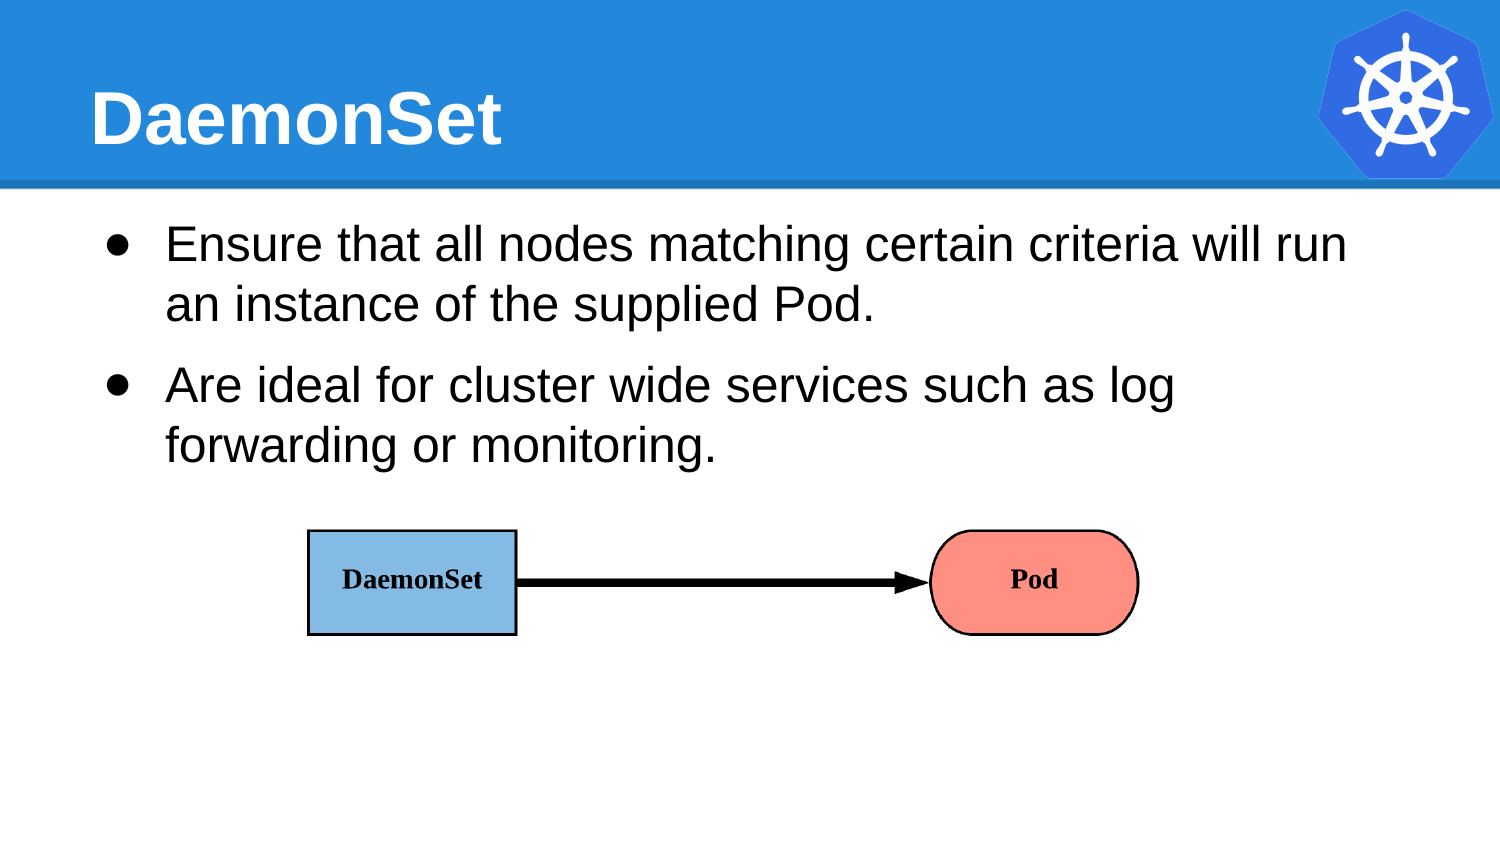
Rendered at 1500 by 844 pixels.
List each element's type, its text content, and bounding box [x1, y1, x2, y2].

list Ensure that all nodes matching certain criteria will run an instance of the supplied Pod. Are ideal for cluster wide services such as log forwarding or monitoring. [75, 196, 1425, 808]
picture [1318, 7, 1494, 182]
picture [279, 502, 1157, 663]
title DaemonSet [75, 33, 1425, 175]
